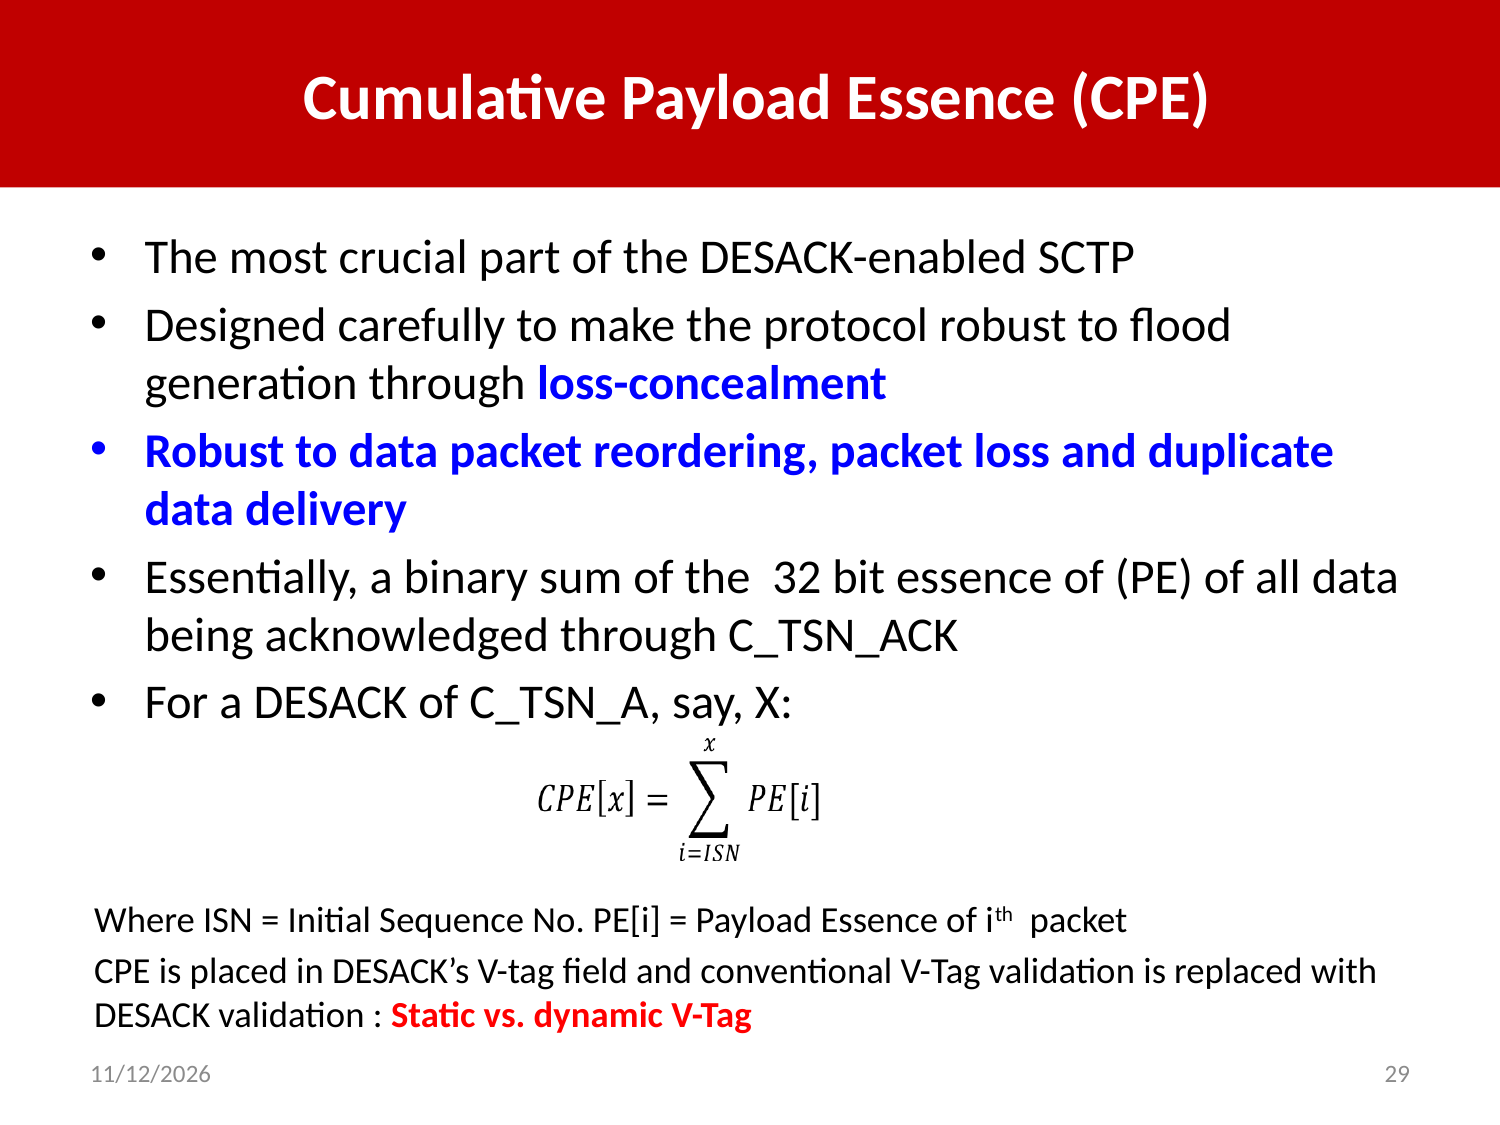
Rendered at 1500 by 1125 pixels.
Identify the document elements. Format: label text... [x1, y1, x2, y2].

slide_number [75, 1042, 425, 1103]
list The most crucial part of the DESACK-enabled SCTP Designed carefully to make the protocol robust to flood generation through loss-concealment Robust to data packet reordering, packet loss and duplicate data delivery Essentially, a binary sum of the 32 bit essence of (PE) of all data being acknowledged through C_TSN_ACK For a DESACK of C_TSN_A, say, X: [75, 217, 1425, 738]
text_box Cumulative Payload Essence (CPE) [0, 0, 1500, 188]
slide_number 29 [1074, 1043, 1425, 1103]
text_box Where ISN = Initial Sequence No. PE[i] = Payload Essence of ith packet CPE is placed in DESACK’s V-tag field and conventional V-Tag validation is replaced with DESACK validation : Static vs. dynamic V-Tag [79, 888, 1430, 1043]
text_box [128, 731, 1231, 862]
